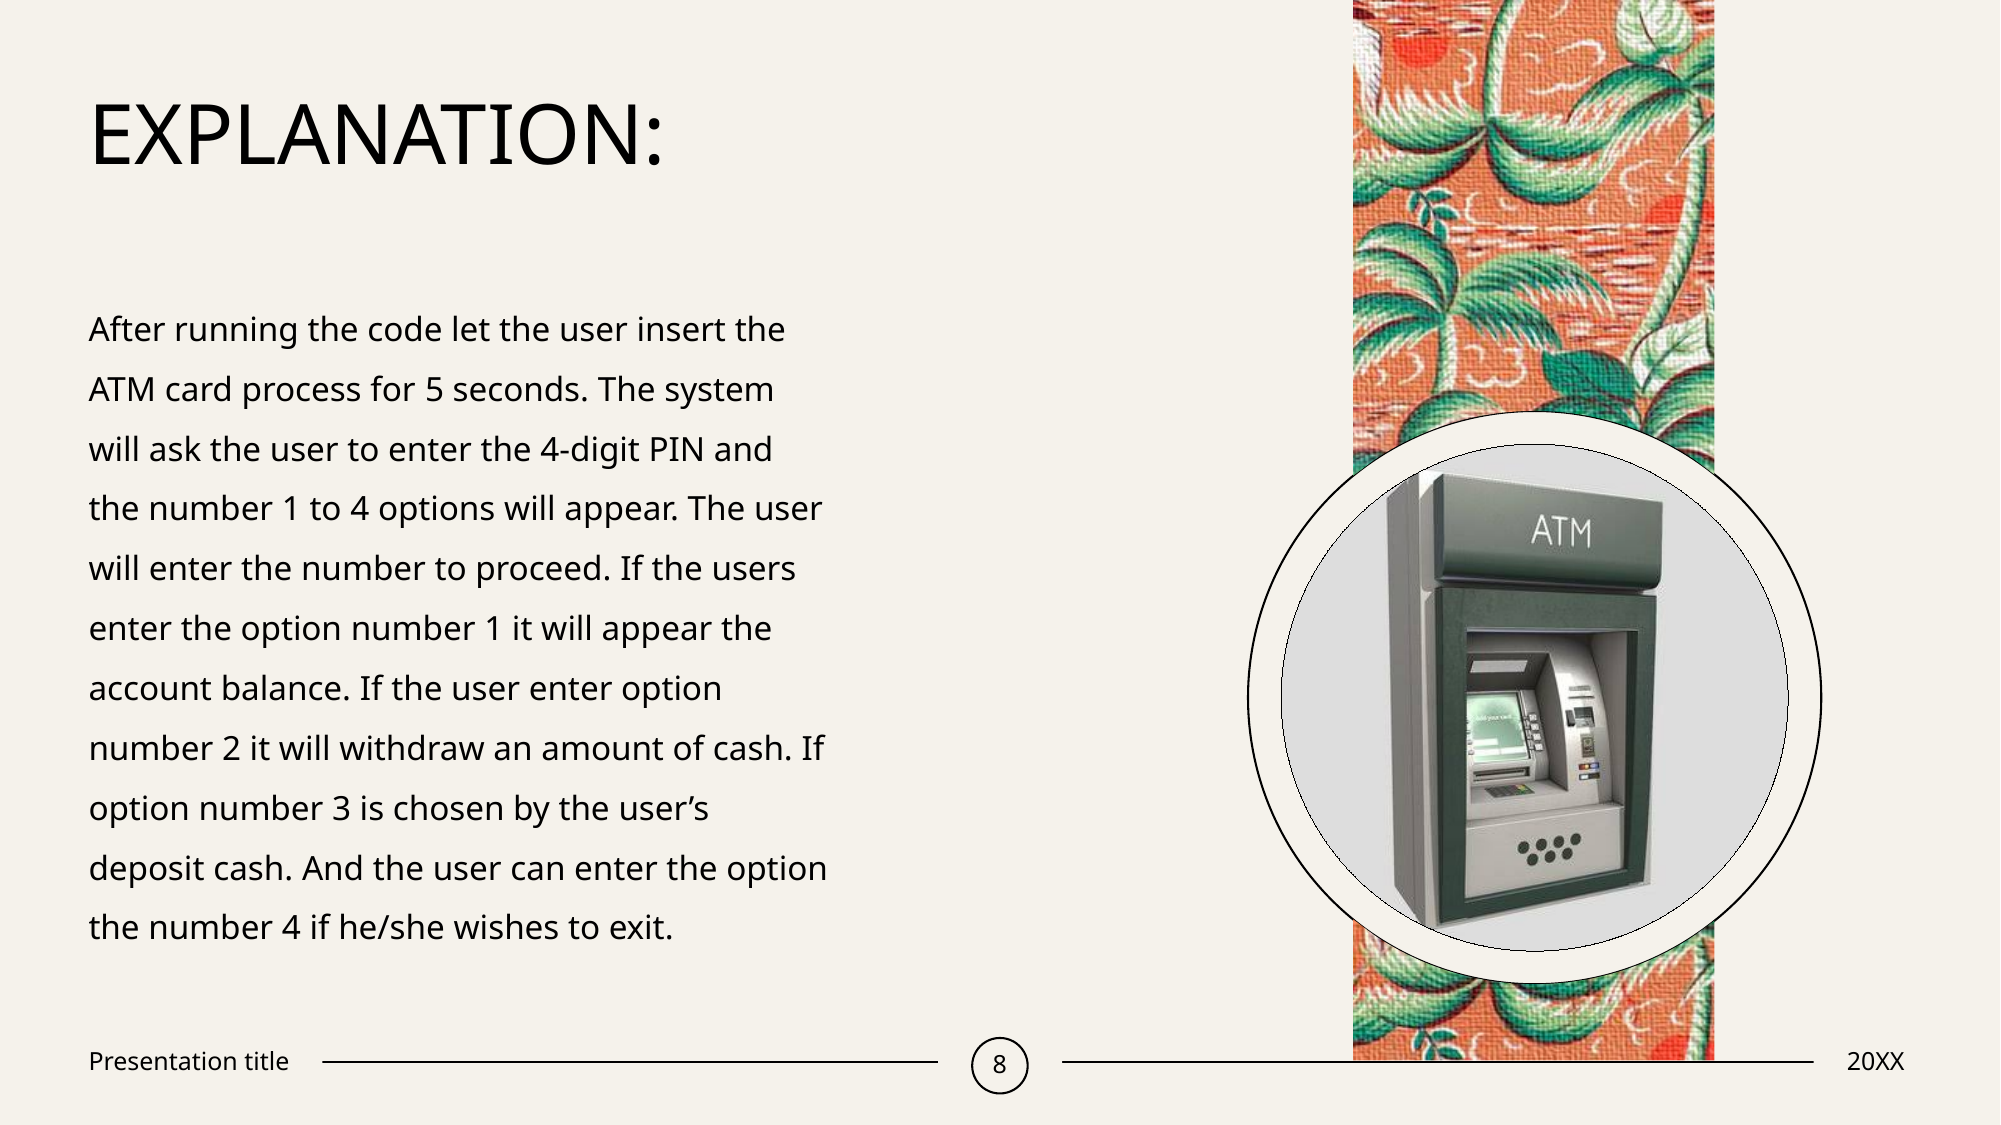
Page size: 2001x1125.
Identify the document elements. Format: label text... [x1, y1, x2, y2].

footer Presentation title [73, 1038, 323, 1083]
slide_number 20XX [1813, 1038, 1938, 1083]
picture [1281, 0, 1789, 1061]
list After running the code let the user insert the ATM card process for ​5 seconds. The system will ask the user to enter the 4-digit PIN and the number 1 to 4 options will appear. The user will enter the number to proceed. If the users enter the option number 1 it will appear the account balance. If the user enter option number 2 it will withdraw an amount of cash. If option number 3 is chosen by the user’s deposit cash. And the user can enter the option the number 4 if he/she wishes to exit. [73, 280, 846, 1000]
title Explanation: [73, 61, 1092, 215]
slide_number 8 [971, 1036, 1029, 1095]
